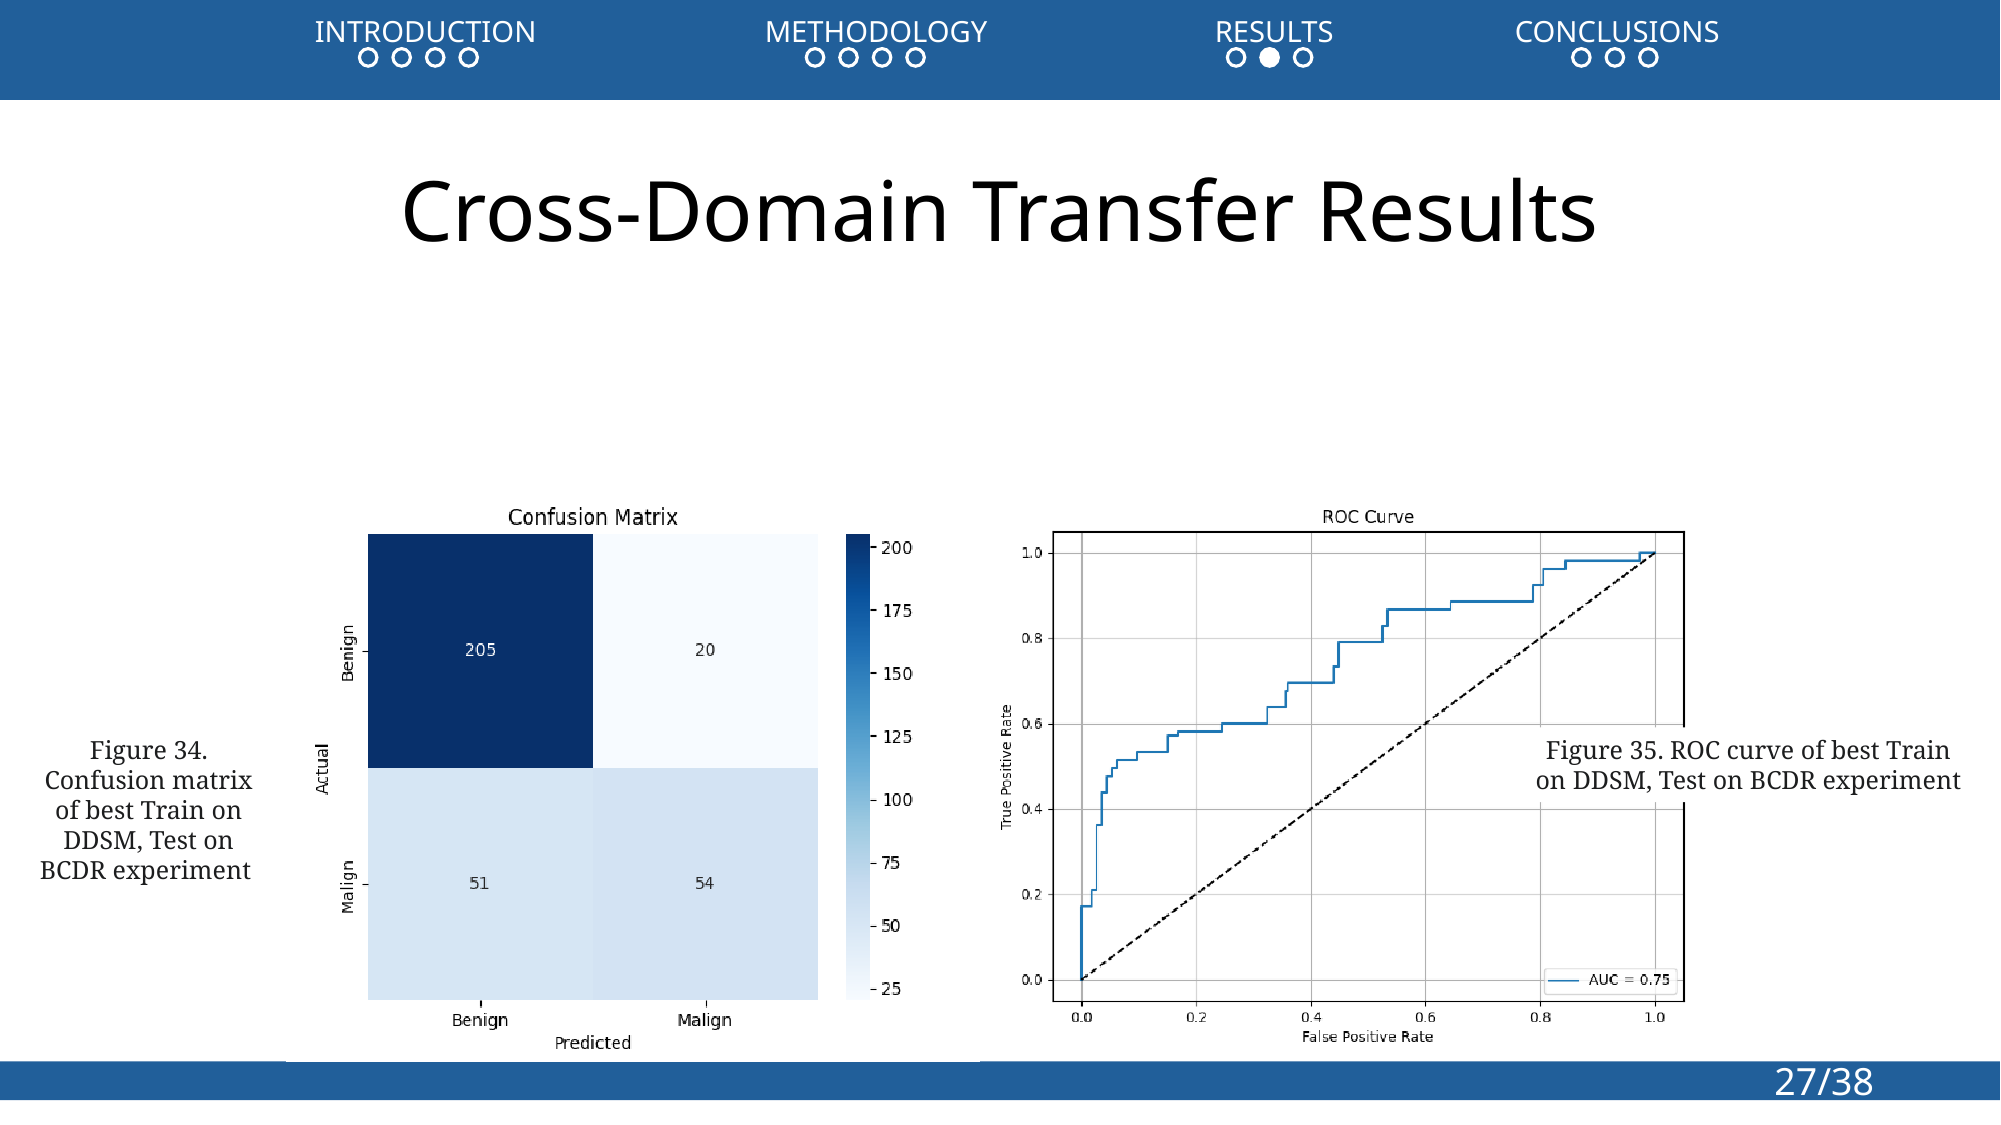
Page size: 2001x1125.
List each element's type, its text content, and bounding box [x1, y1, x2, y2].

text_box [424, 46, 446, 68]
text_box Figure 34. Confusion matrix of best Train on DDSM, Test on BCDR experiment [20, 727, 278, 892]
text_box [458, 46, 480, 68]
text_box [1292, 46, 1314, 68]
text_box [1570, 46, 1592, 68]
picture [285, 464, 1730, 1063]
text_box Figure 35. ROC curve of best Train on DDSM, Test on BCDR experiment [1730, 727, 1980, 803]
text_box [1259, 46, 1280, 68]
text_box [838, 46, 859, 68]
text_box [1225, 46, 1247, 68]
text_box [0, 76, 2000, 102]
text_box [1922, 1060, 2000, 1101]
text_box Cross-Domain Transfer Results [384, 150, 1615, 265]
text_box [391, 46, 413, 68]
text_box [905, 46, 926, 68]
text_box [357, 46, 379, 68]
text_box [871, 46, 893, 68]
text_box 27/38 [1727, 958, 1922, 1125]
text_box [1604, 46, 1626, 68]
text_box [0, 1060, 1727, 1101]
text_box [804, 46, 826, 68]
text_box INTRODUCTION METHODOLOGY RESULTS CONCLUSIONS [0, 0, 2000, 76]
text_box [1637, 46, 1659, 68]
